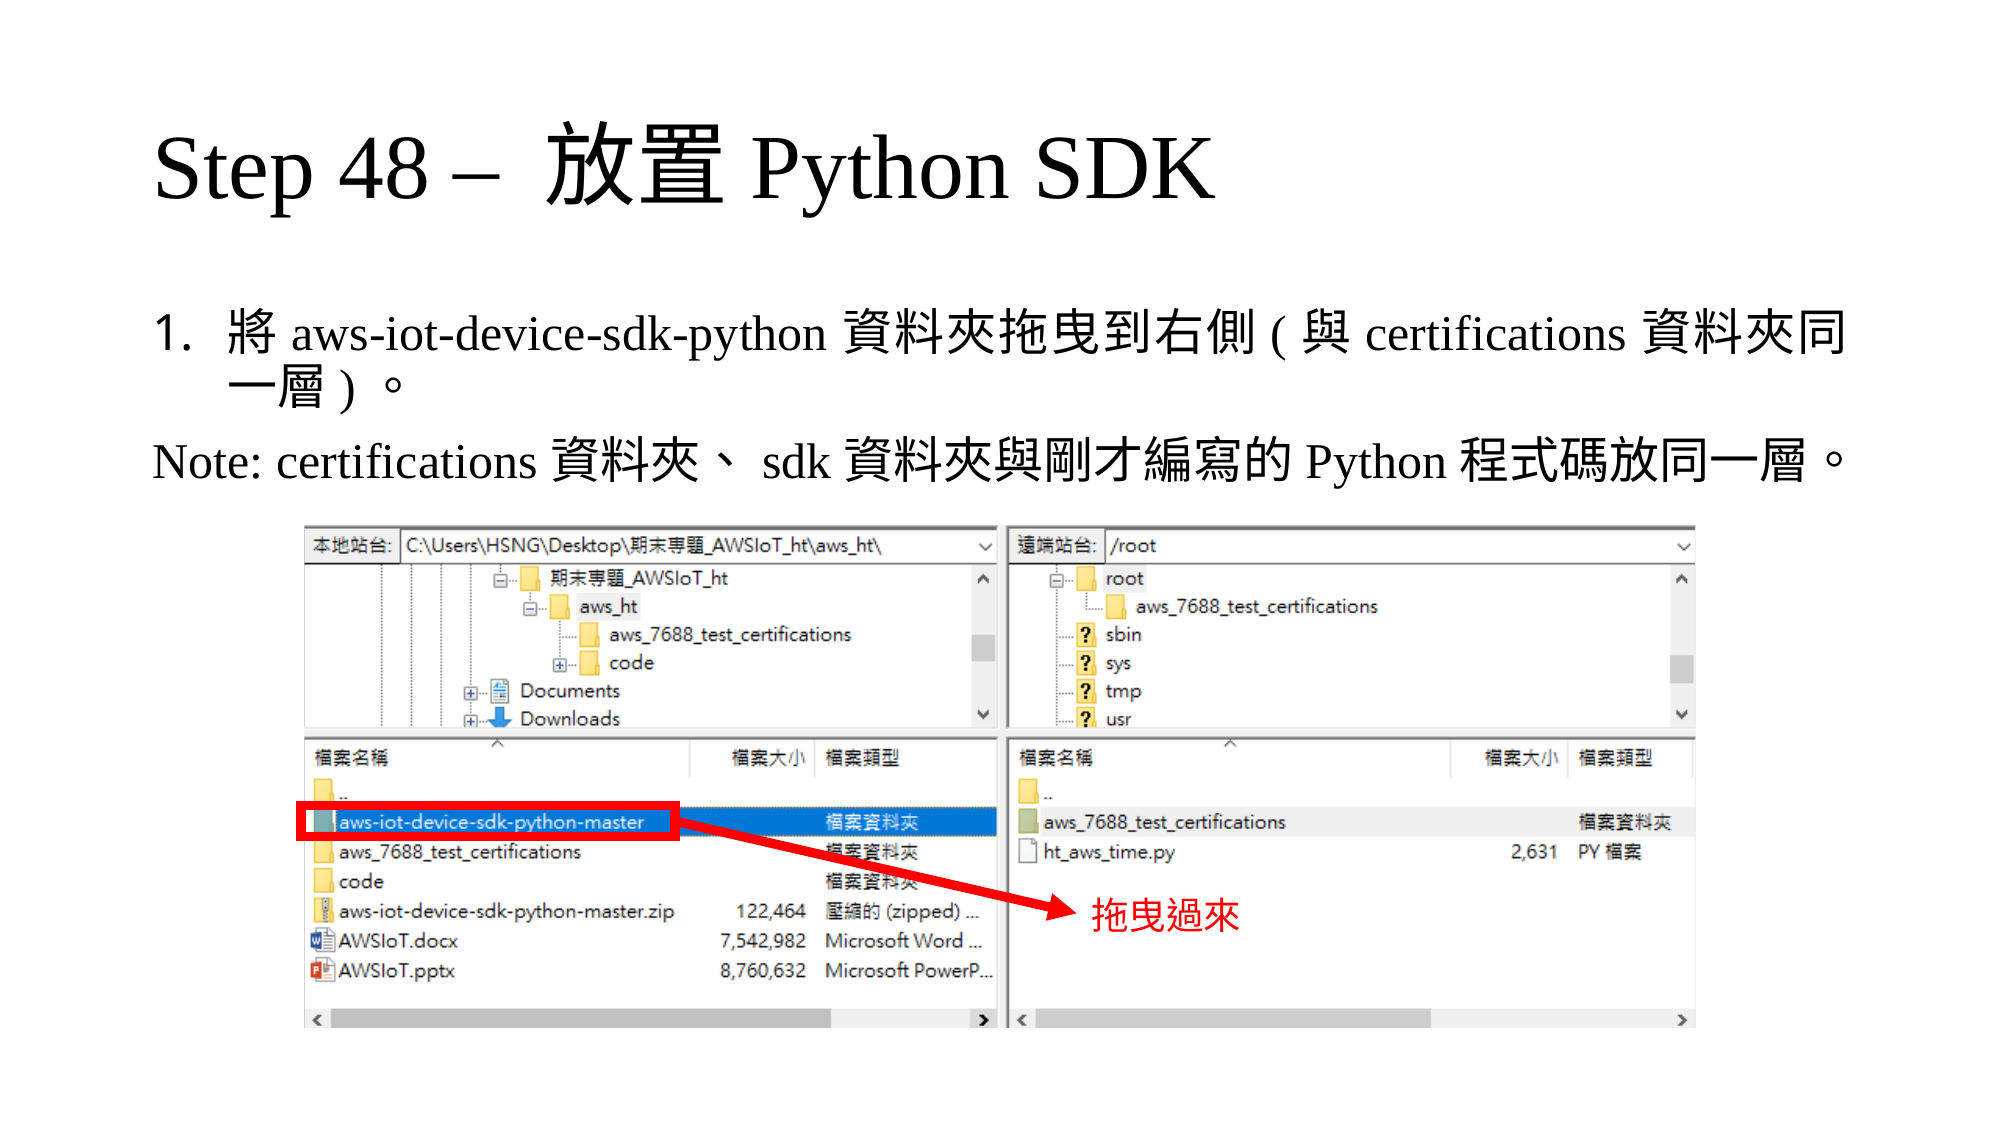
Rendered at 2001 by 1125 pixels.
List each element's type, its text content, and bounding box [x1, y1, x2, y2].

picture [304, 525, 1696, 1028]
text_box [300, 804, 304, 838]
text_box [674, 821, 1077, 914]
title Step 48 – 放置Python SDK [137, 59, 1863, 278]
list 將aws-iot-device-sdk-python資料夾拖曳到右側(與certifications資料夾同一層)。 Note: certifications資料夾、sdk資料夾與剛才編寫的Python程式碼放同一層。 [137, 299, 1863, 1014]
